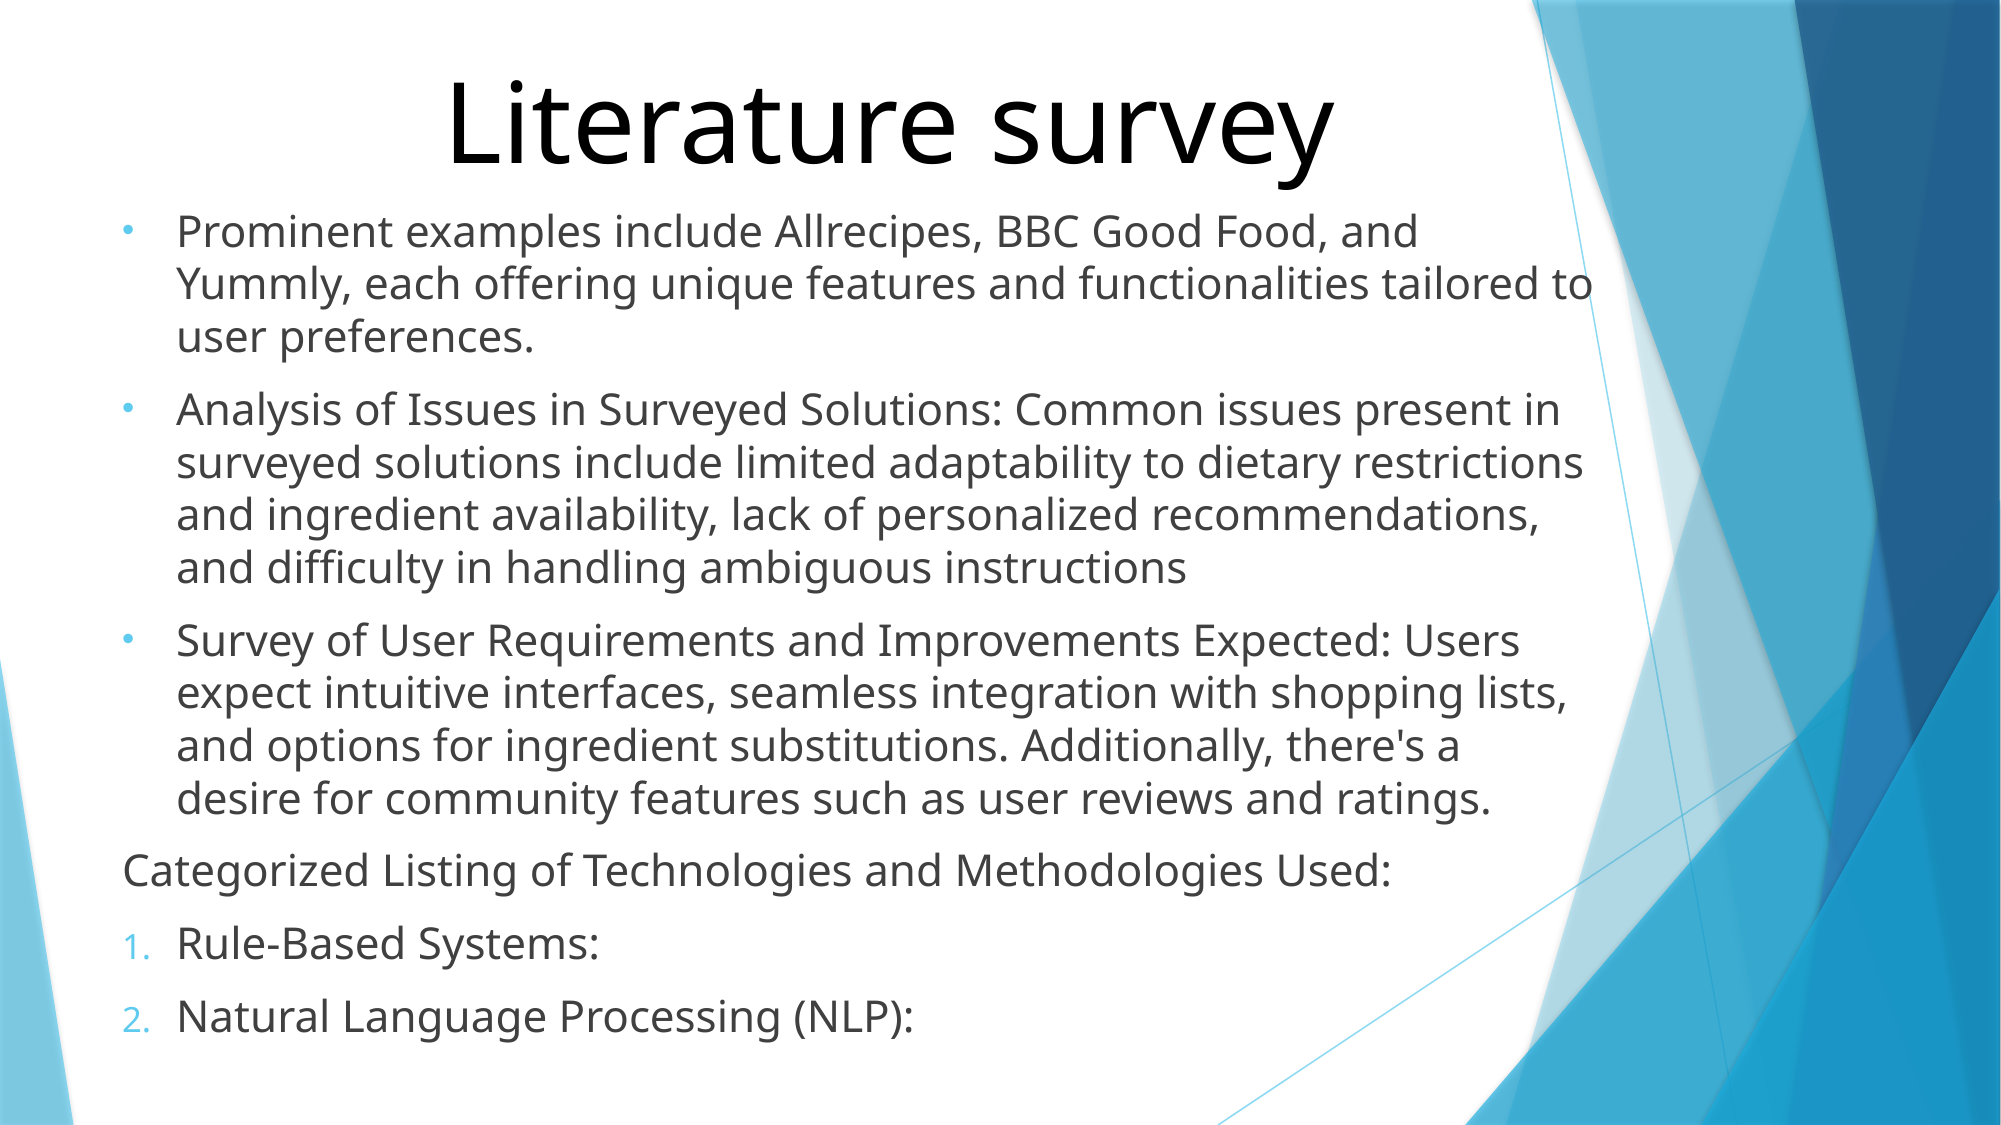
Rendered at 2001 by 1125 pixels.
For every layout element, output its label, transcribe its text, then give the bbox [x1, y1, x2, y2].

title Literature survey [428, 43, 1734, 221]
list Prominent examples include Allrecipes, BBC Good Food, and Yummly, each offering unique features and functionalities tailored to user preferences. Analysis of Issues in Surveyed Solutions: Common issues present in surveyed solutions include limited adaptability to dietary restrictions and ingredient availability, lack of personalized recommendations, and difficulty in handling ambiguous instructions Survey of User Requirements and Improvements Expected: Users expect intuitive interfaces, seamless integration with shopping lists, and options for ingredient substitutions. Additionally, there's a desire for community features such as user reviews and ratings. Categorized Listing of Technologies and Methodologies Used: Rule-Based Systems: Natural Language Processing (NLP): [107, 195, 1613, 1060]
